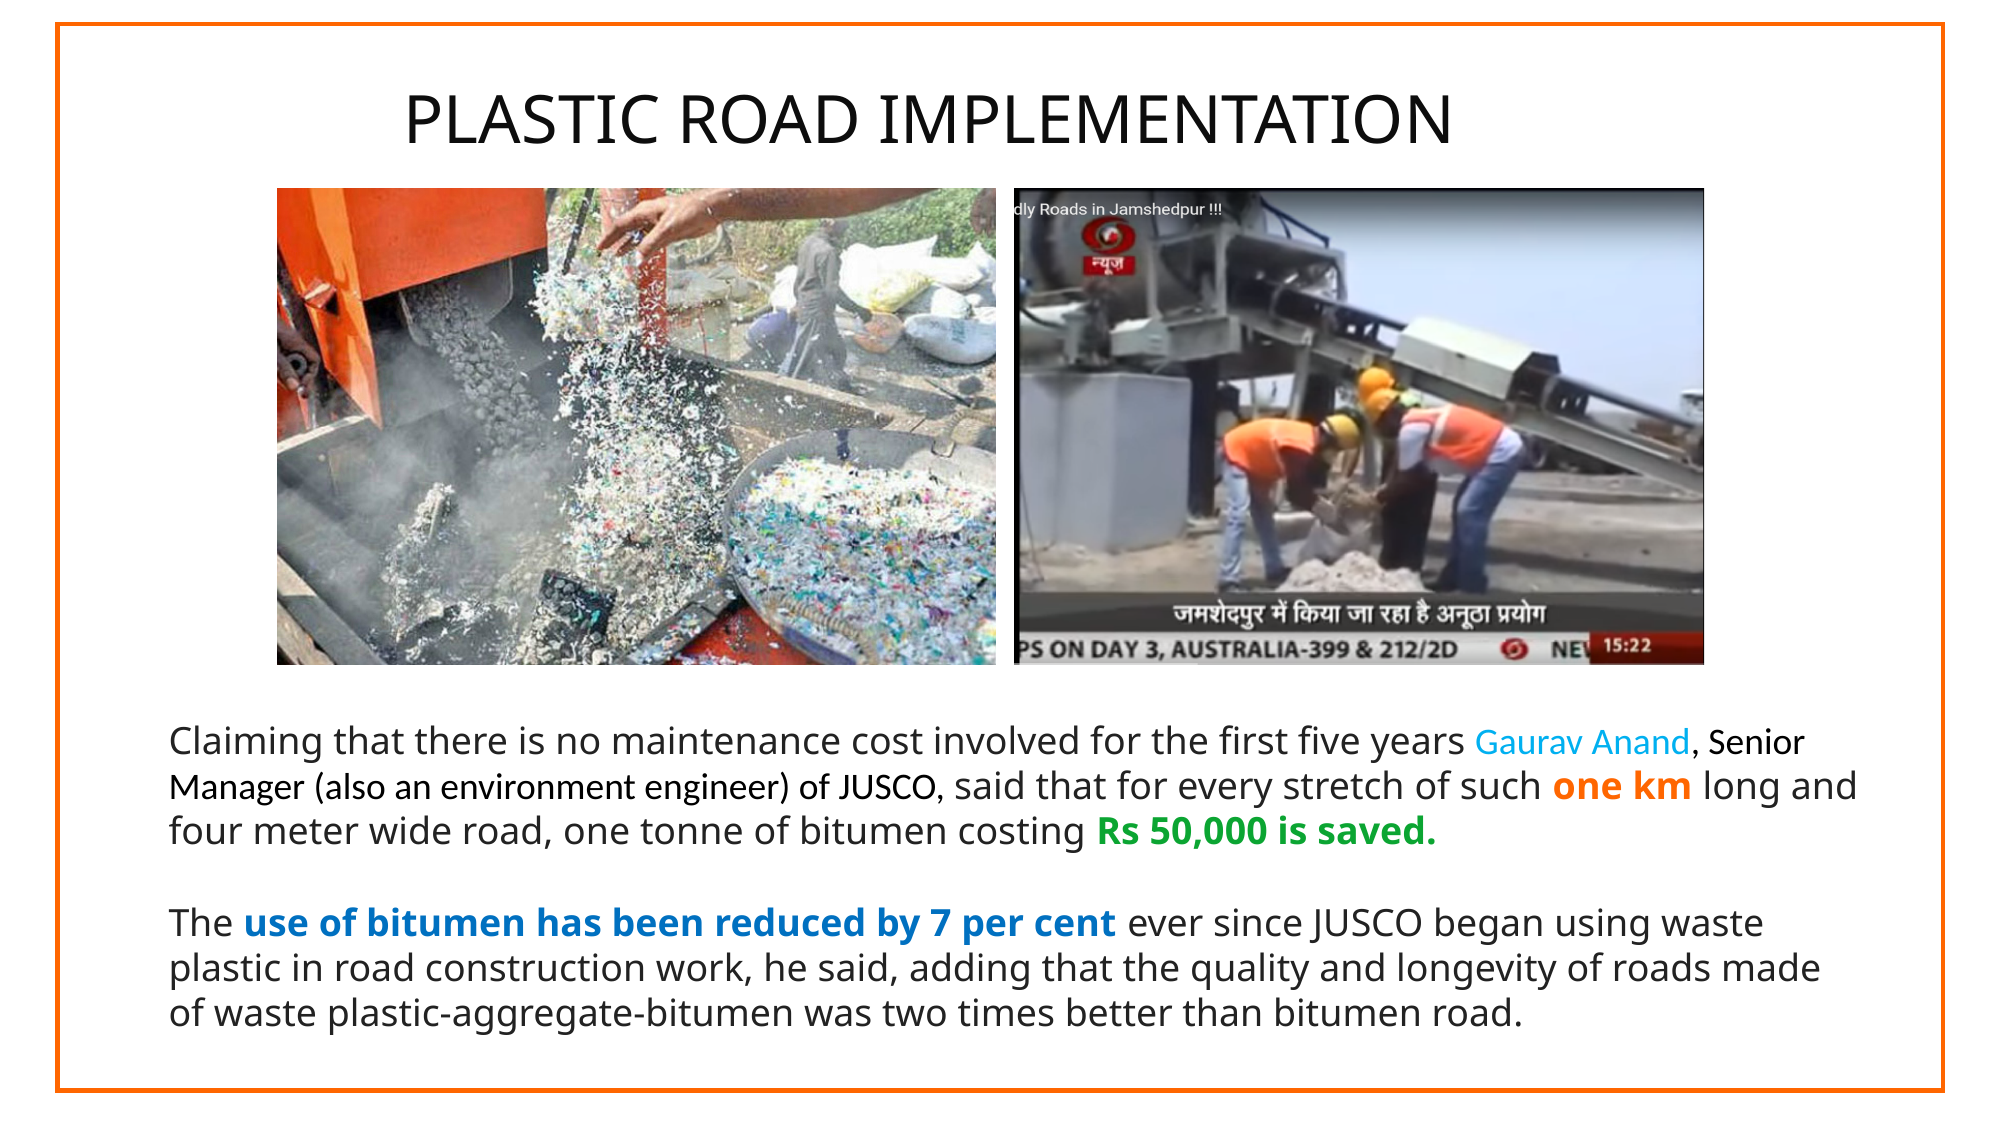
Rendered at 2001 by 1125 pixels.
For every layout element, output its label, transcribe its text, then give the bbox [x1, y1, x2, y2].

text_box PLASTIC ROAD IMPLEMENTATION [248, 69, 1612, 165]
picture [1014, 187, 1705, 665]
picture [277, 187, 996, 665]
text_box Claiming that there is no maintenance cost involved for the first five years Gaurav Anand, Senior Manager (also an environment engineer) of JUSCO, said that for every stretch of such one km long and four meter wide road, one tonne of bitumen costing Rs 50,000 is saved. The use of bitumen has been reduced by 7 per cent ever since JUSCO began using waste plastic in road construction work, he said, adding that the quality and longevity of roads made of waste plastic-aggregate-bitumen was two times better than bitumen road. [153, 664, 1875, 1047]
text_box [56, 23, 1944, 1092]
